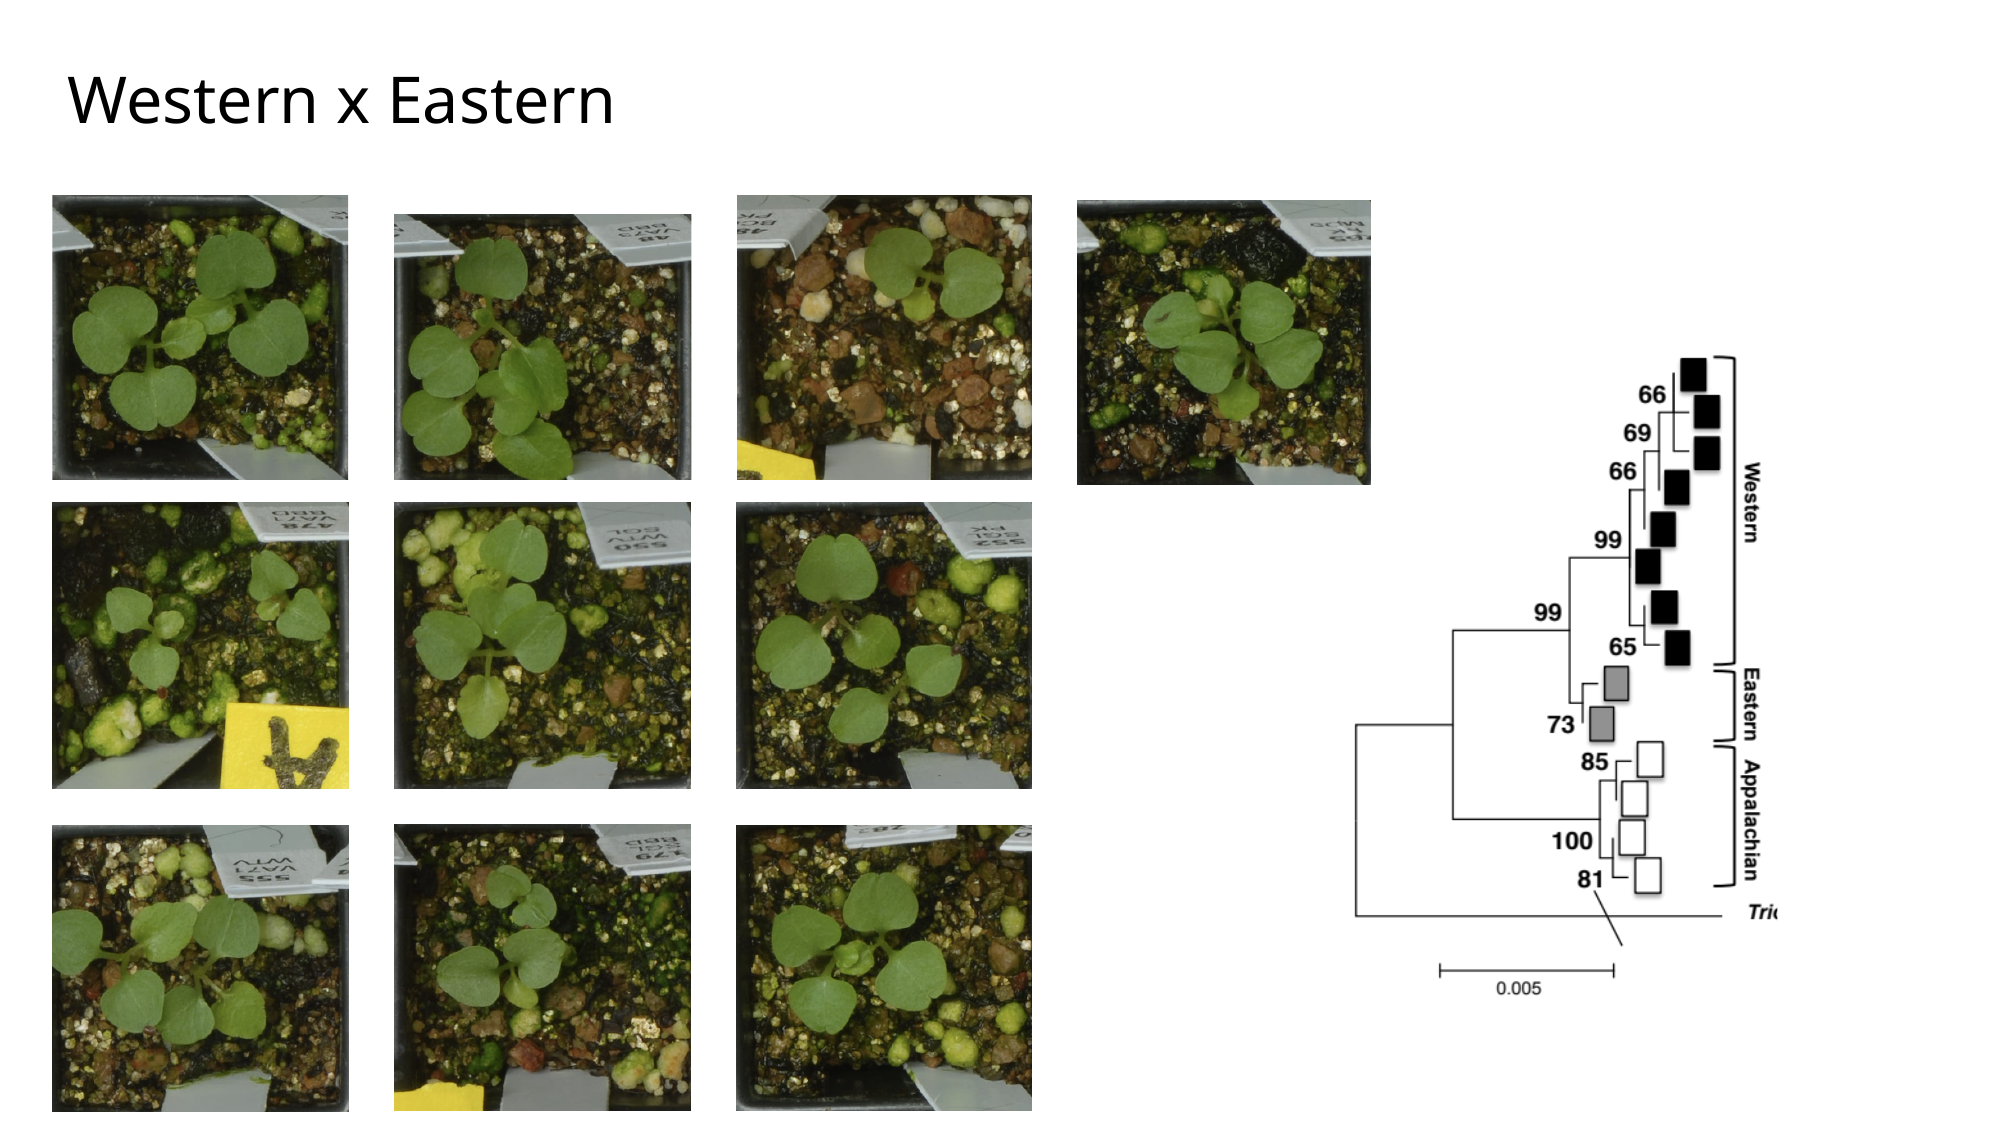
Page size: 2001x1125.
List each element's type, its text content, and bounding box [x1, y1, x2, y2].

picture [1076, 200, 1779, 1011]
picture [393, 213, 692, 481]
picture [51, 501, 349, 789]
picture [393, 501, 691, 789]
picture [51, 195, 349, 481]
picture [736, 195, 1032, 481]
picture [735, 825, 1032, 1112]
picture [735, 502, 1032, 789]
picture [393, 824, 691, 1112]
picture [51, 824, 349, 1112]
title Western x Eastern [52, 59, 1863, 145]
